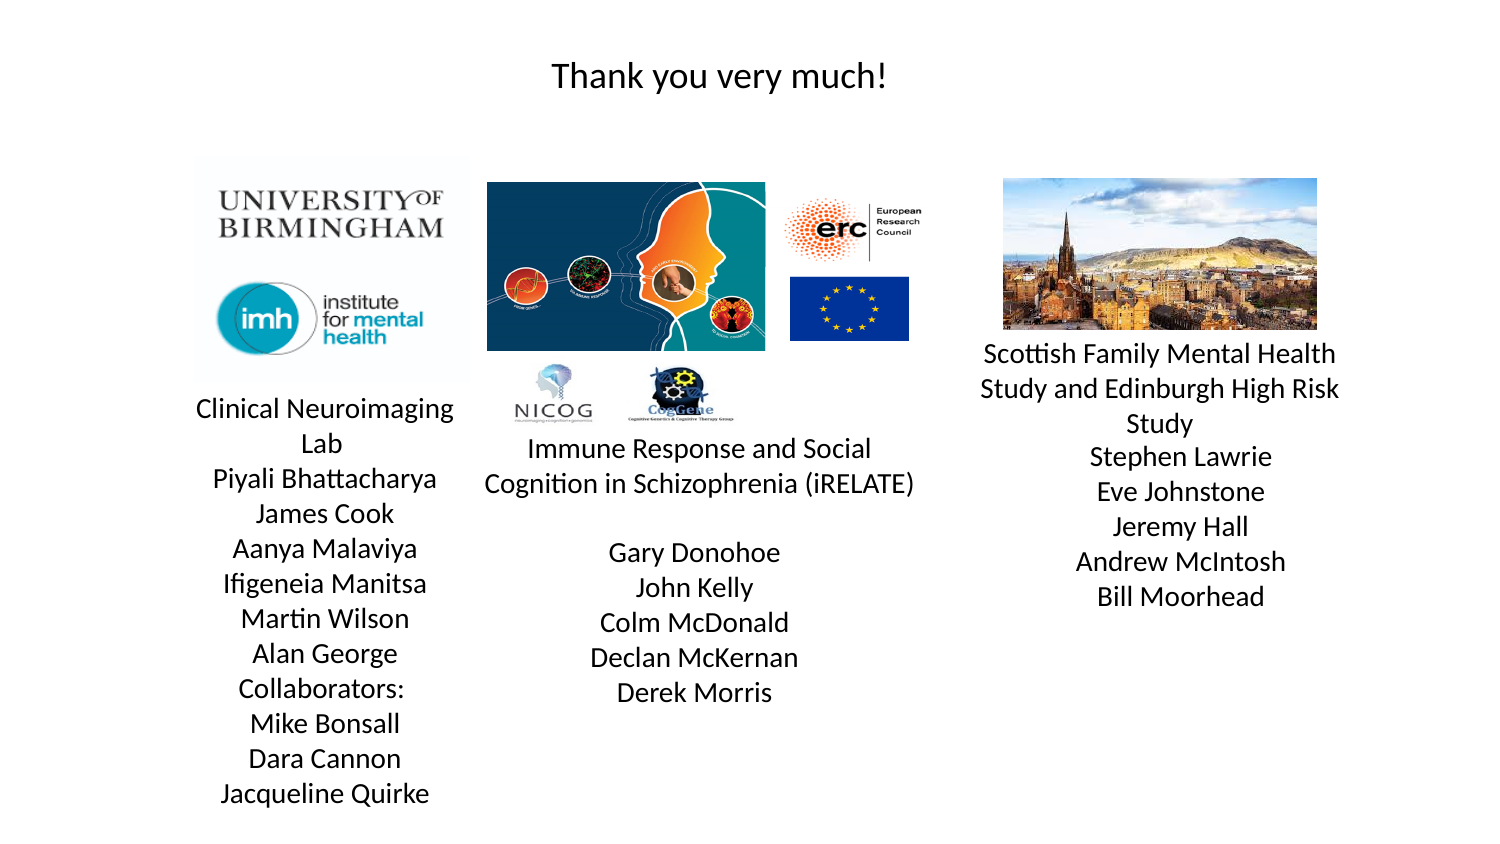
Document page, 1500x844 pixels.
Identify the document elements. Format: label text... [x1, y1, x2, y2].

text_box Thank you very much! [76, 43, 1364, 103]
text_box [171, 156, 1377, 844]
